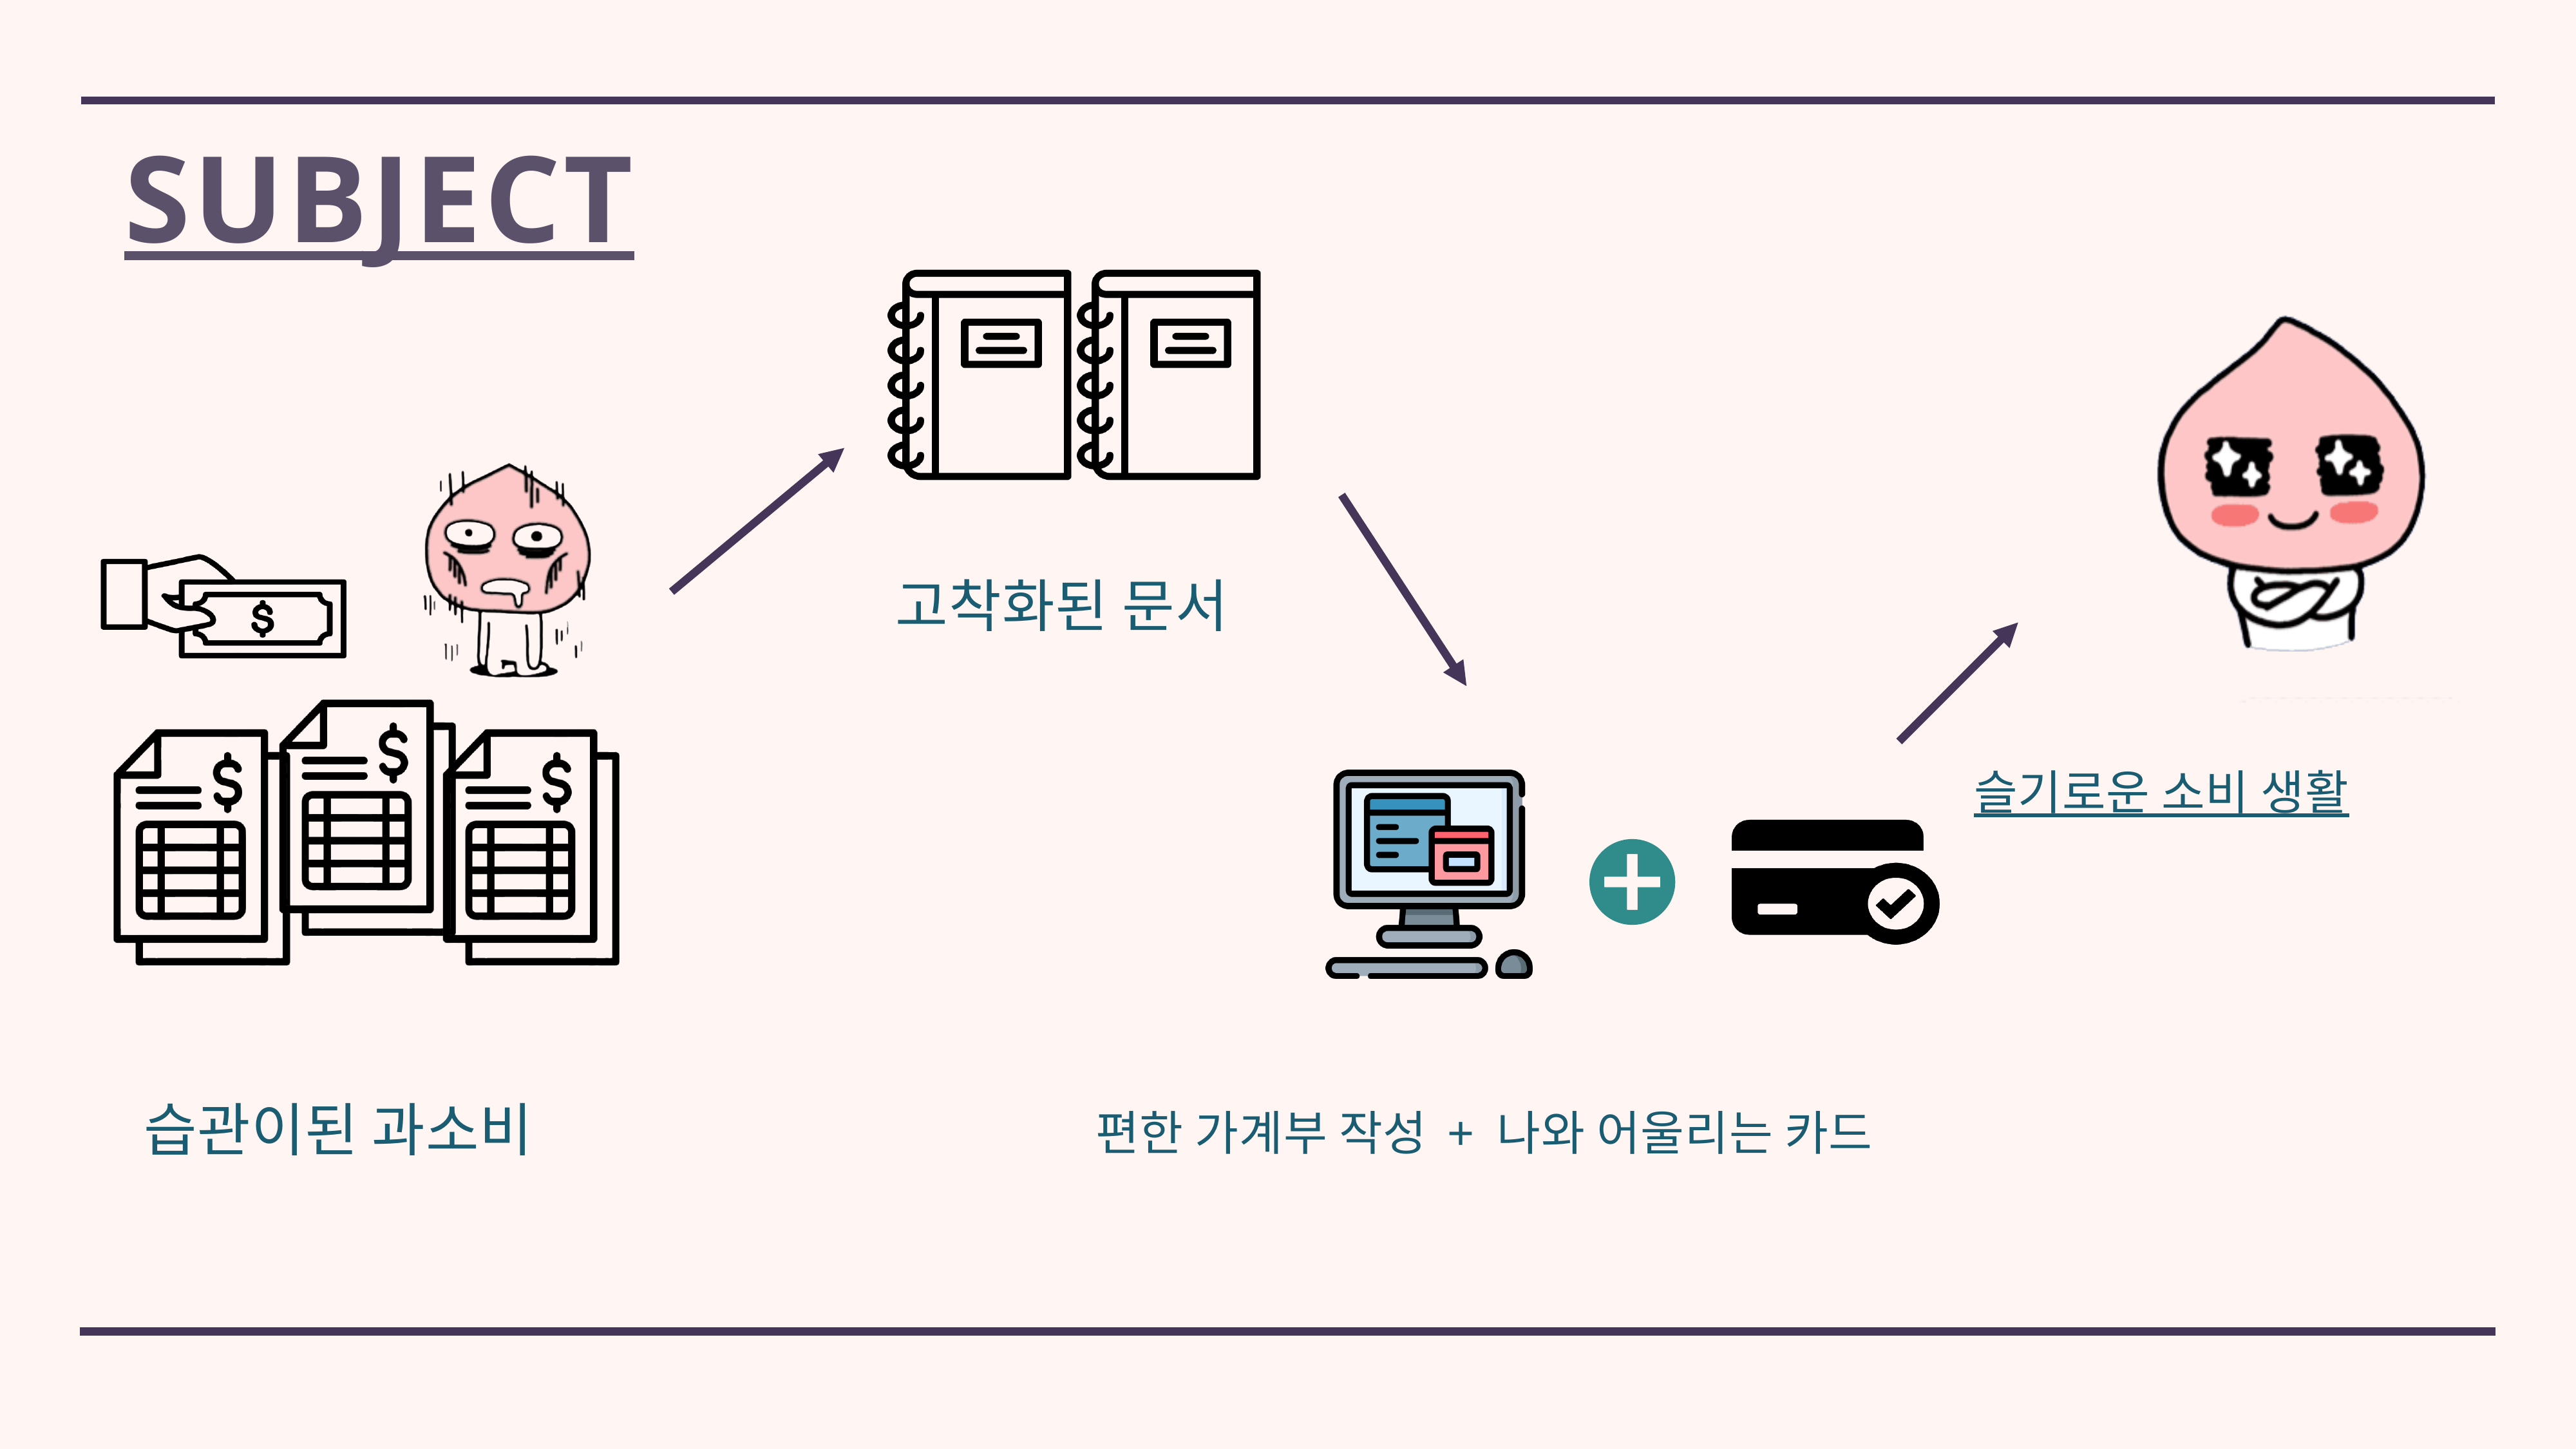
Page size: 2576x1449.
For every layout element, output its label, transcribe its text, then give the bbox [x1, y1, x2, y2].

title Subject [118, 133, 791, 308]
picture [1732, 785, 1940, 979]
text_box [1341, 495, 1467, 687]
text_box [1899, 622, 2018, 742]
picture [2043, 199, 2522, 703]
picture [1325, 770, 1533, 979]
text_box 편한 가계부 작성 + 나와 어울리는 카드 [1057, 1063, 2105, 1167]
text_box 슬기로운 소비 생활 [1935, 723, 2533, 826]
text_box 고착화된 문서 [850, 523, 1394, 645]
text_box 습관이된 과소비 [98, 1046, 696, 1168]
text_box [671, 448, 845, 592]
text_box [1589, 838, 1676, 925]
picture [862, 263, 1287, 487]
picture [84, 448, 649, 969]
